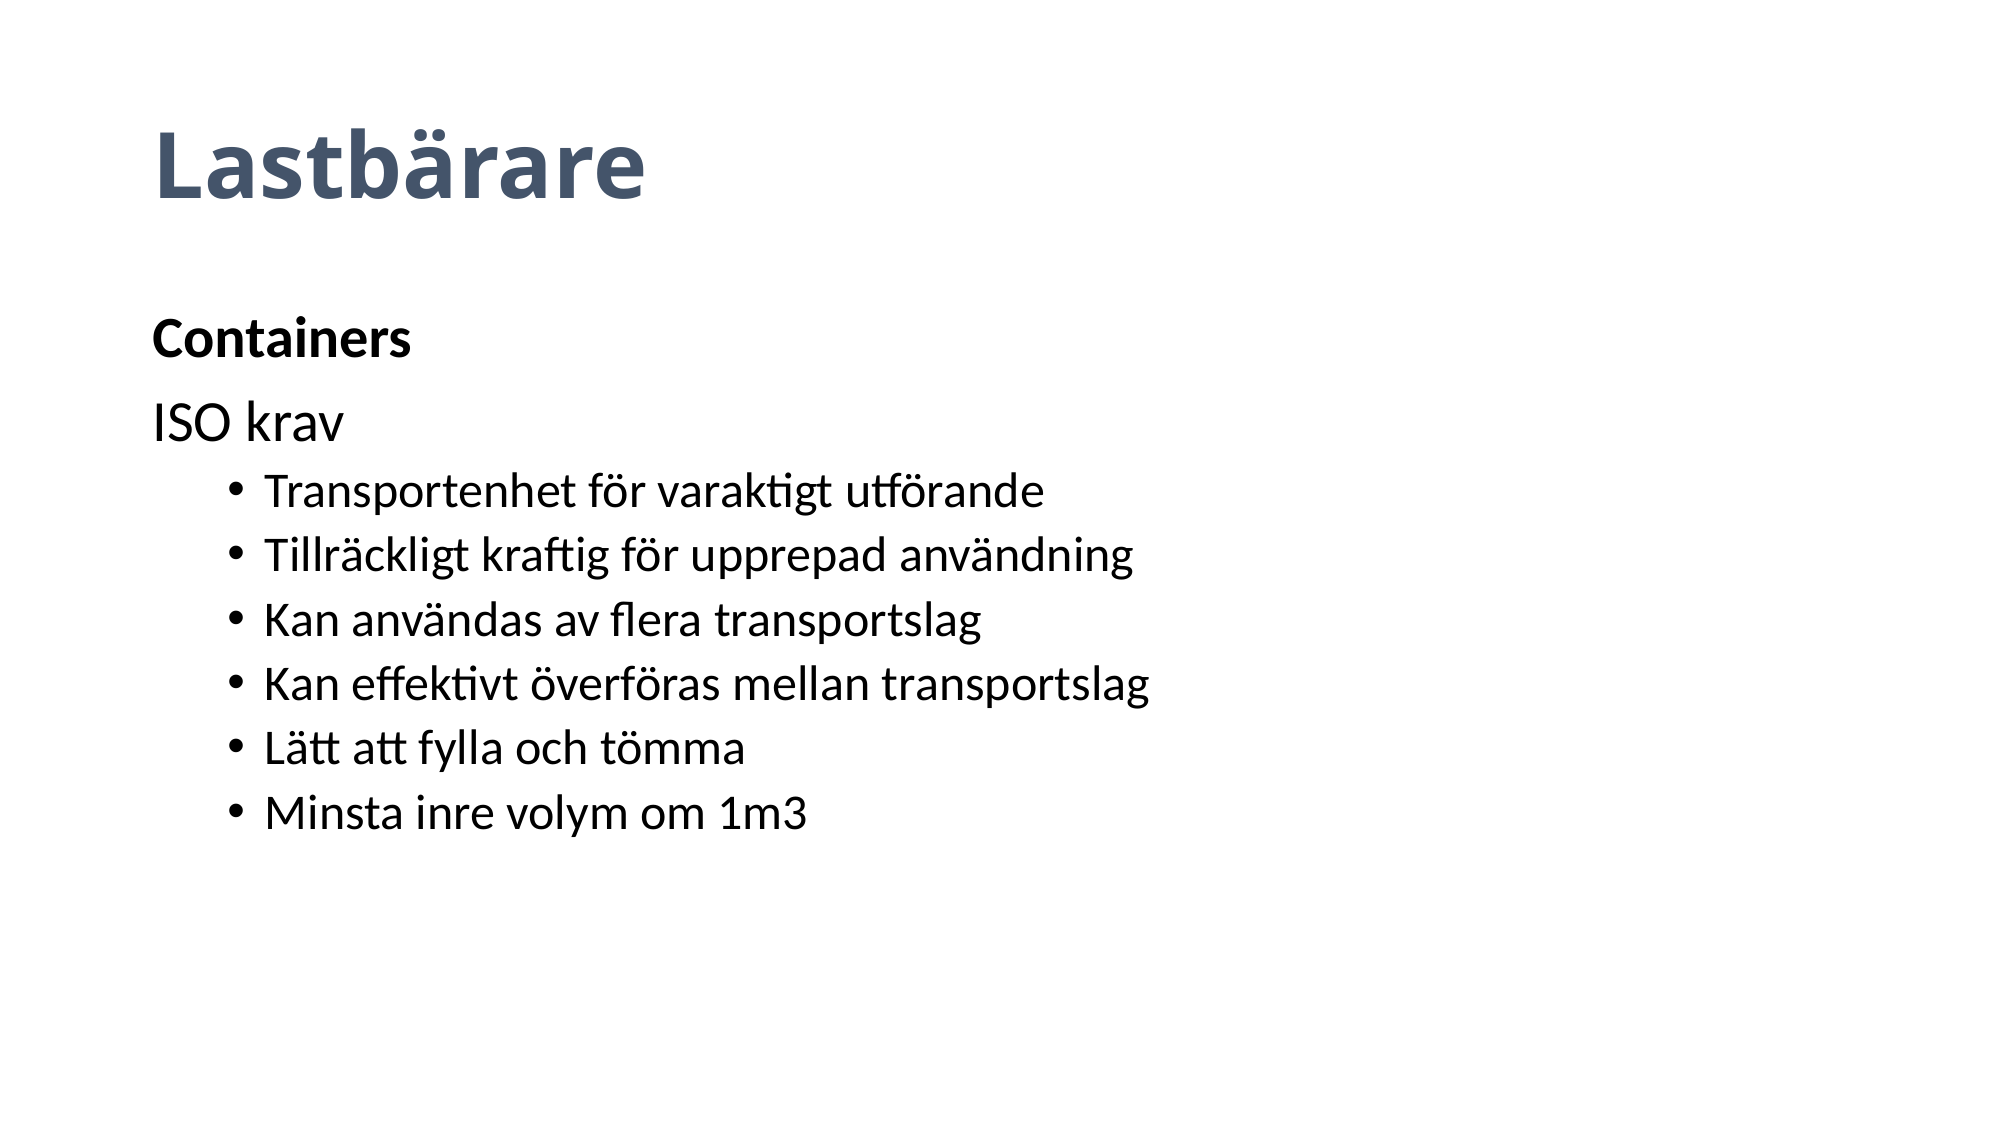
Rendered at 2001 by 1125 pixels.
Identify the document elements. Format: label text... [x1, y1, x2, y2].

list Containers ISO krav Transportenhet för varaktigt utförande Tillräckligt kraftig för upprepad användning Kan användas av flera transportslag Kan effektivt överföras mellan transportslag Lätt att fylla och tömma Minsta inre volym om 1m3 [137, 299, 1863, 1014]
title Lastbärare [137, 59, 1863, 278]
